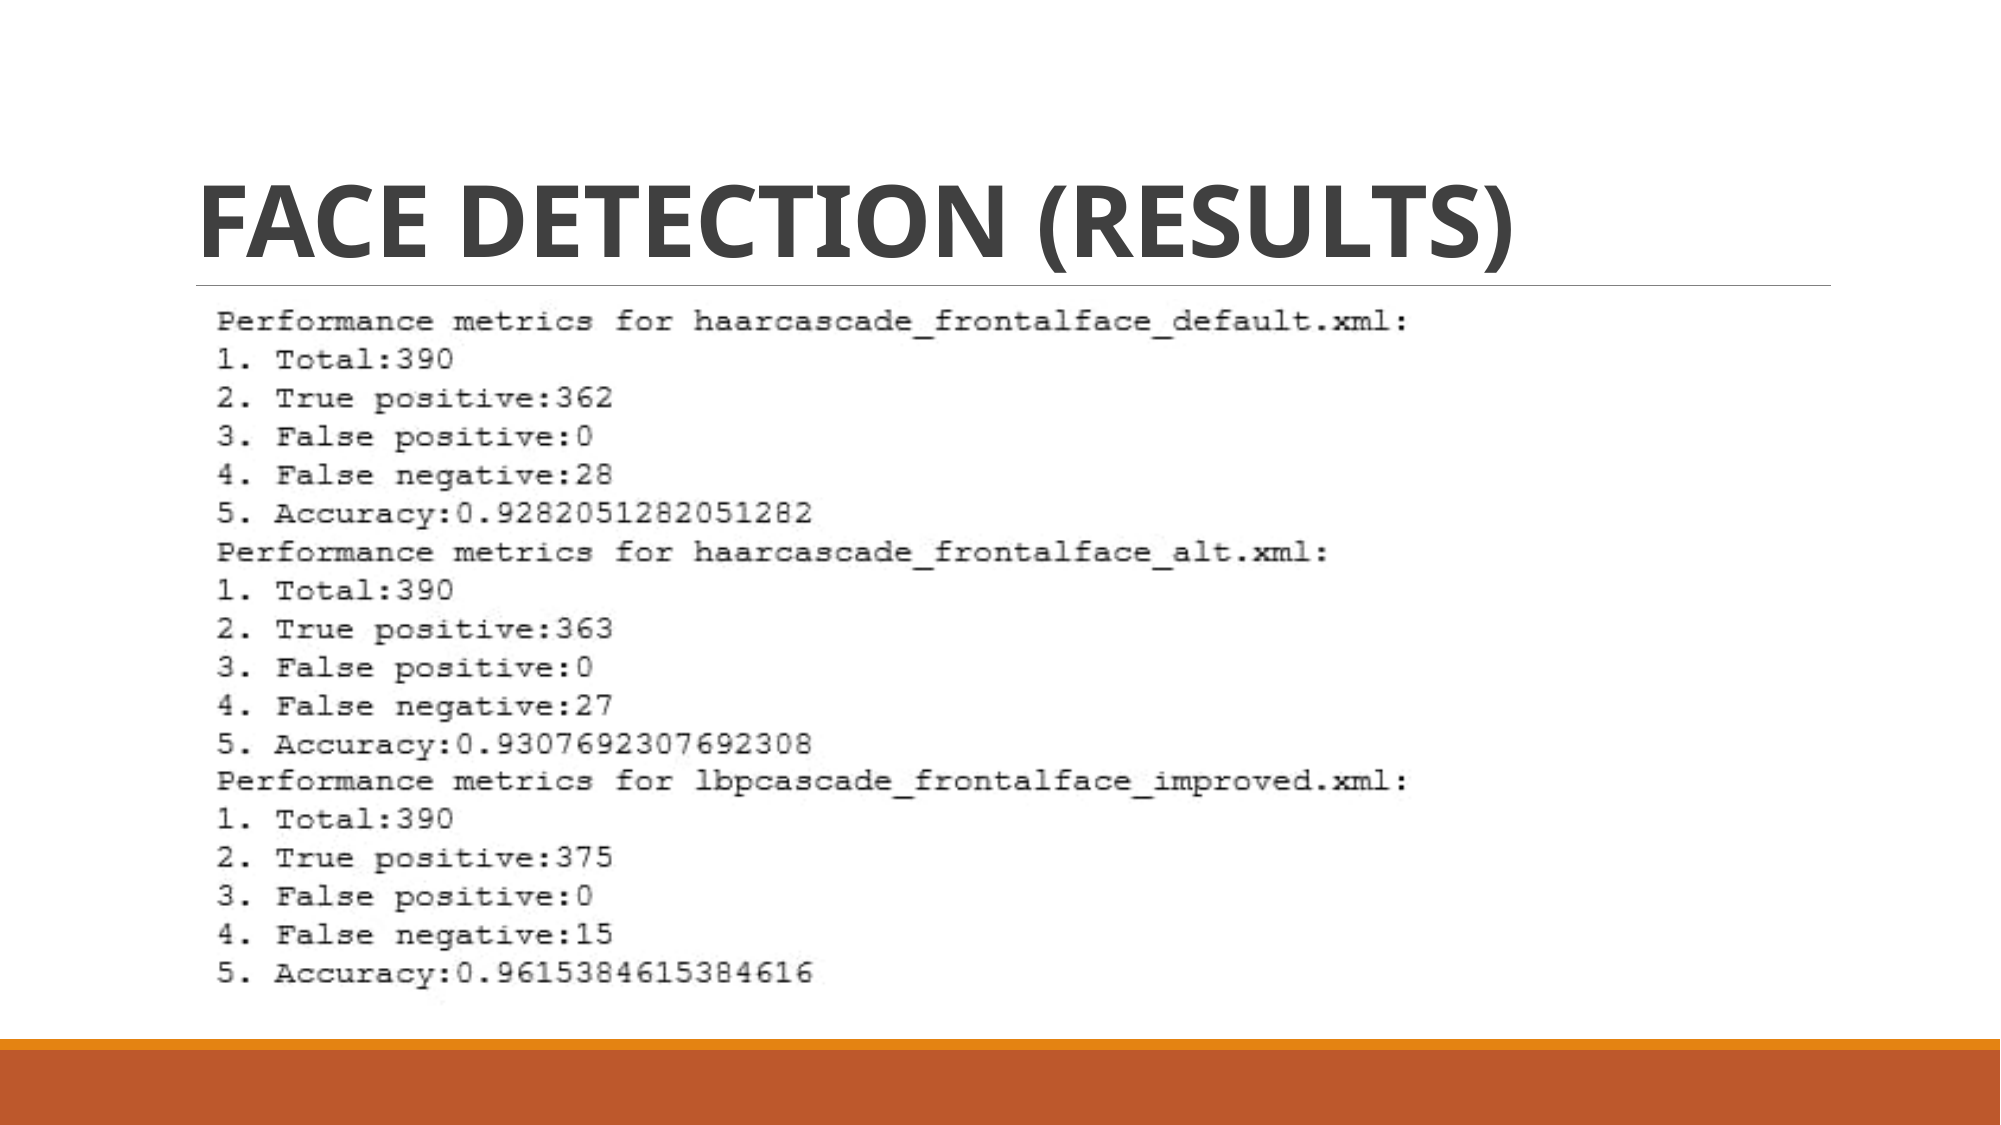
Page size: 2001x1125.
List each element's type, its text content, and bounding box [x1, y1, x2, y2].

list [179, 299, 1574, 1036]
title FACE DETECTION (RESULTS) [180, 47, 1830, 285]
